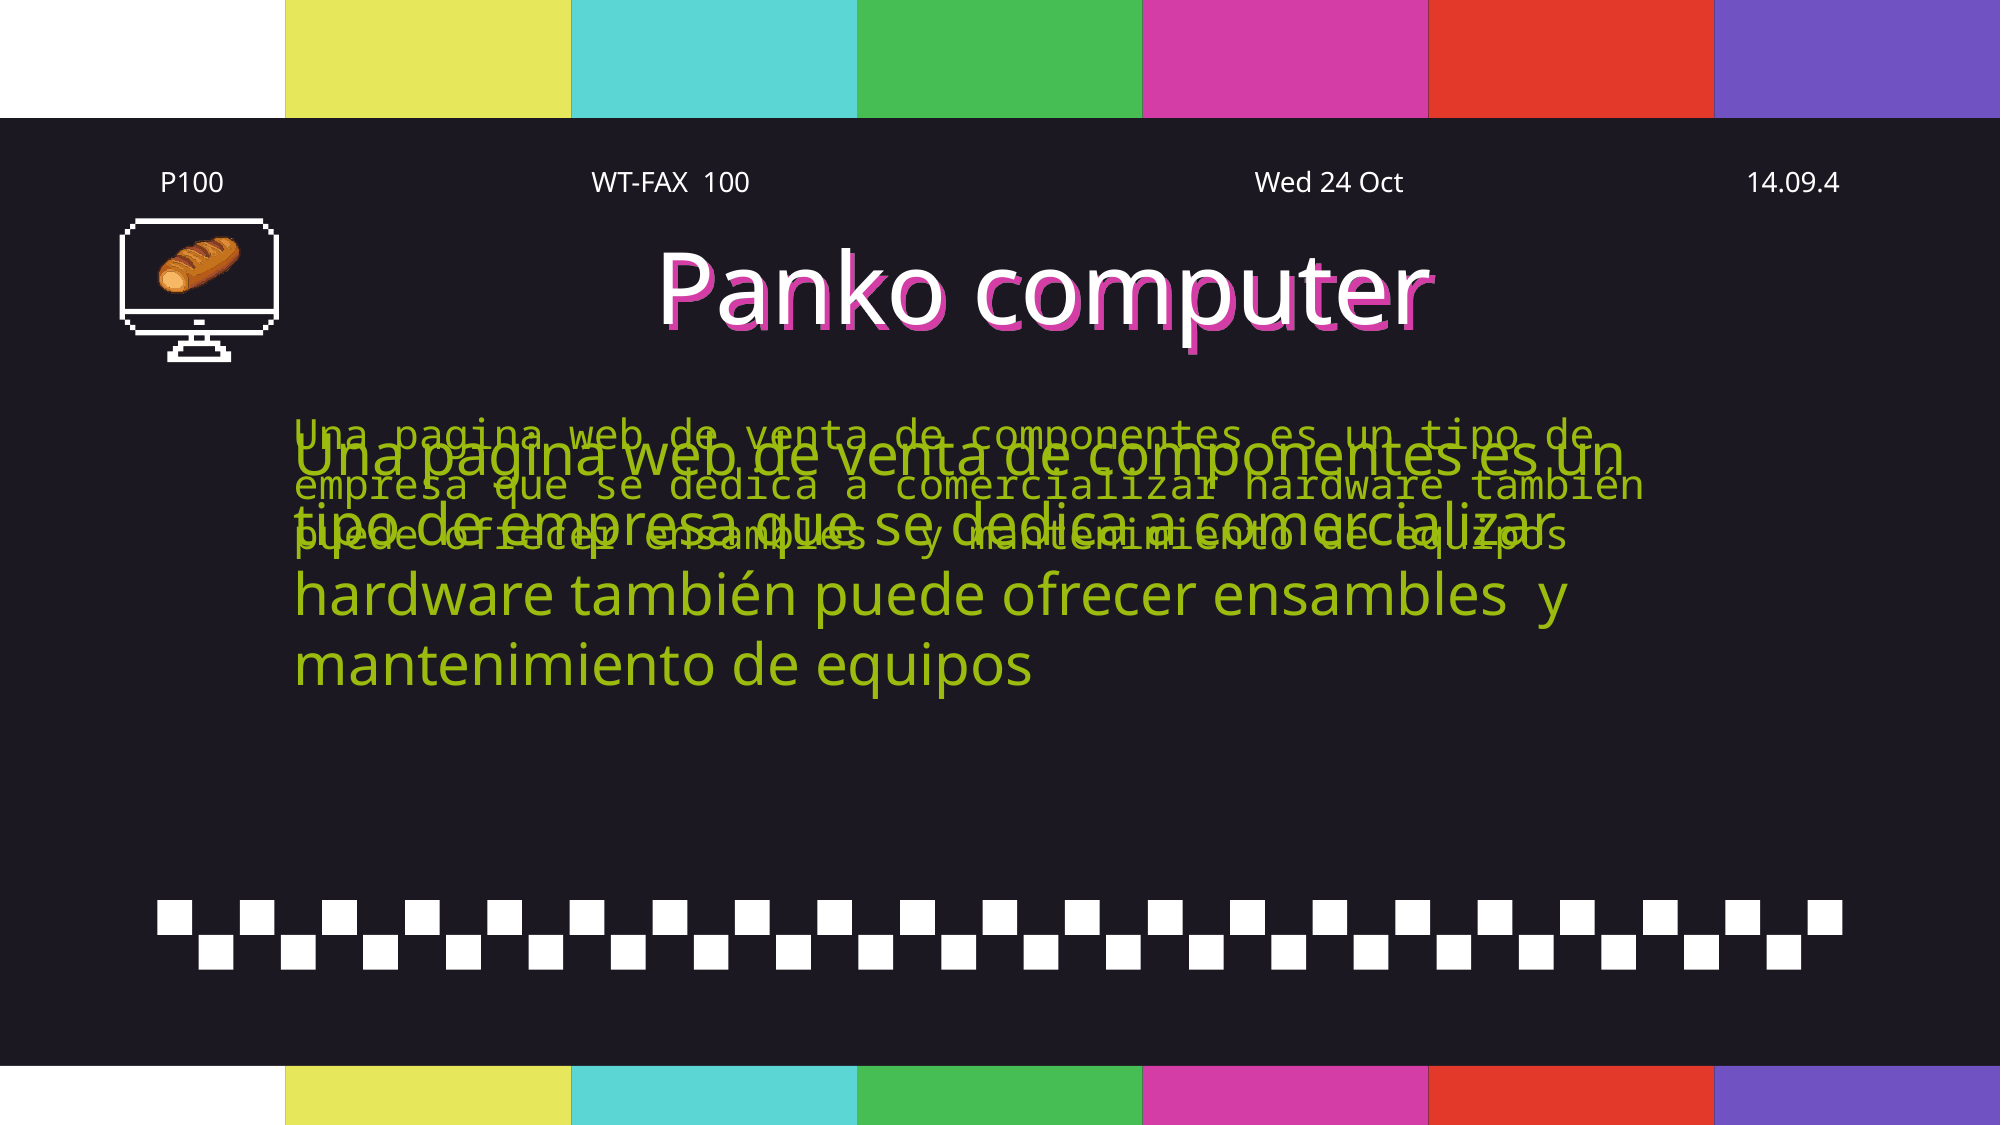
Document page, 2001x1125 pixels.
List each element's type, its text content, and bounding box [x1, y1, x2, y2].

title Panko computer [315, 220, 1772, 360]
text_box Una pagina web de venta de componentes es un tipo de empresa que se dedica a comercializar hardware también puede ofrecer ensambles y mantenimiento de equipos [278, 400, 1755, 565]
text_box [119, 218, 280, 363]
text_box Una pagina web de venta de componentes es un tipo de empresa que se dedica a comercializar hardware también puede ofrecer ensambles y mantenimiento de equipos [279, 565, 1692, 705]
